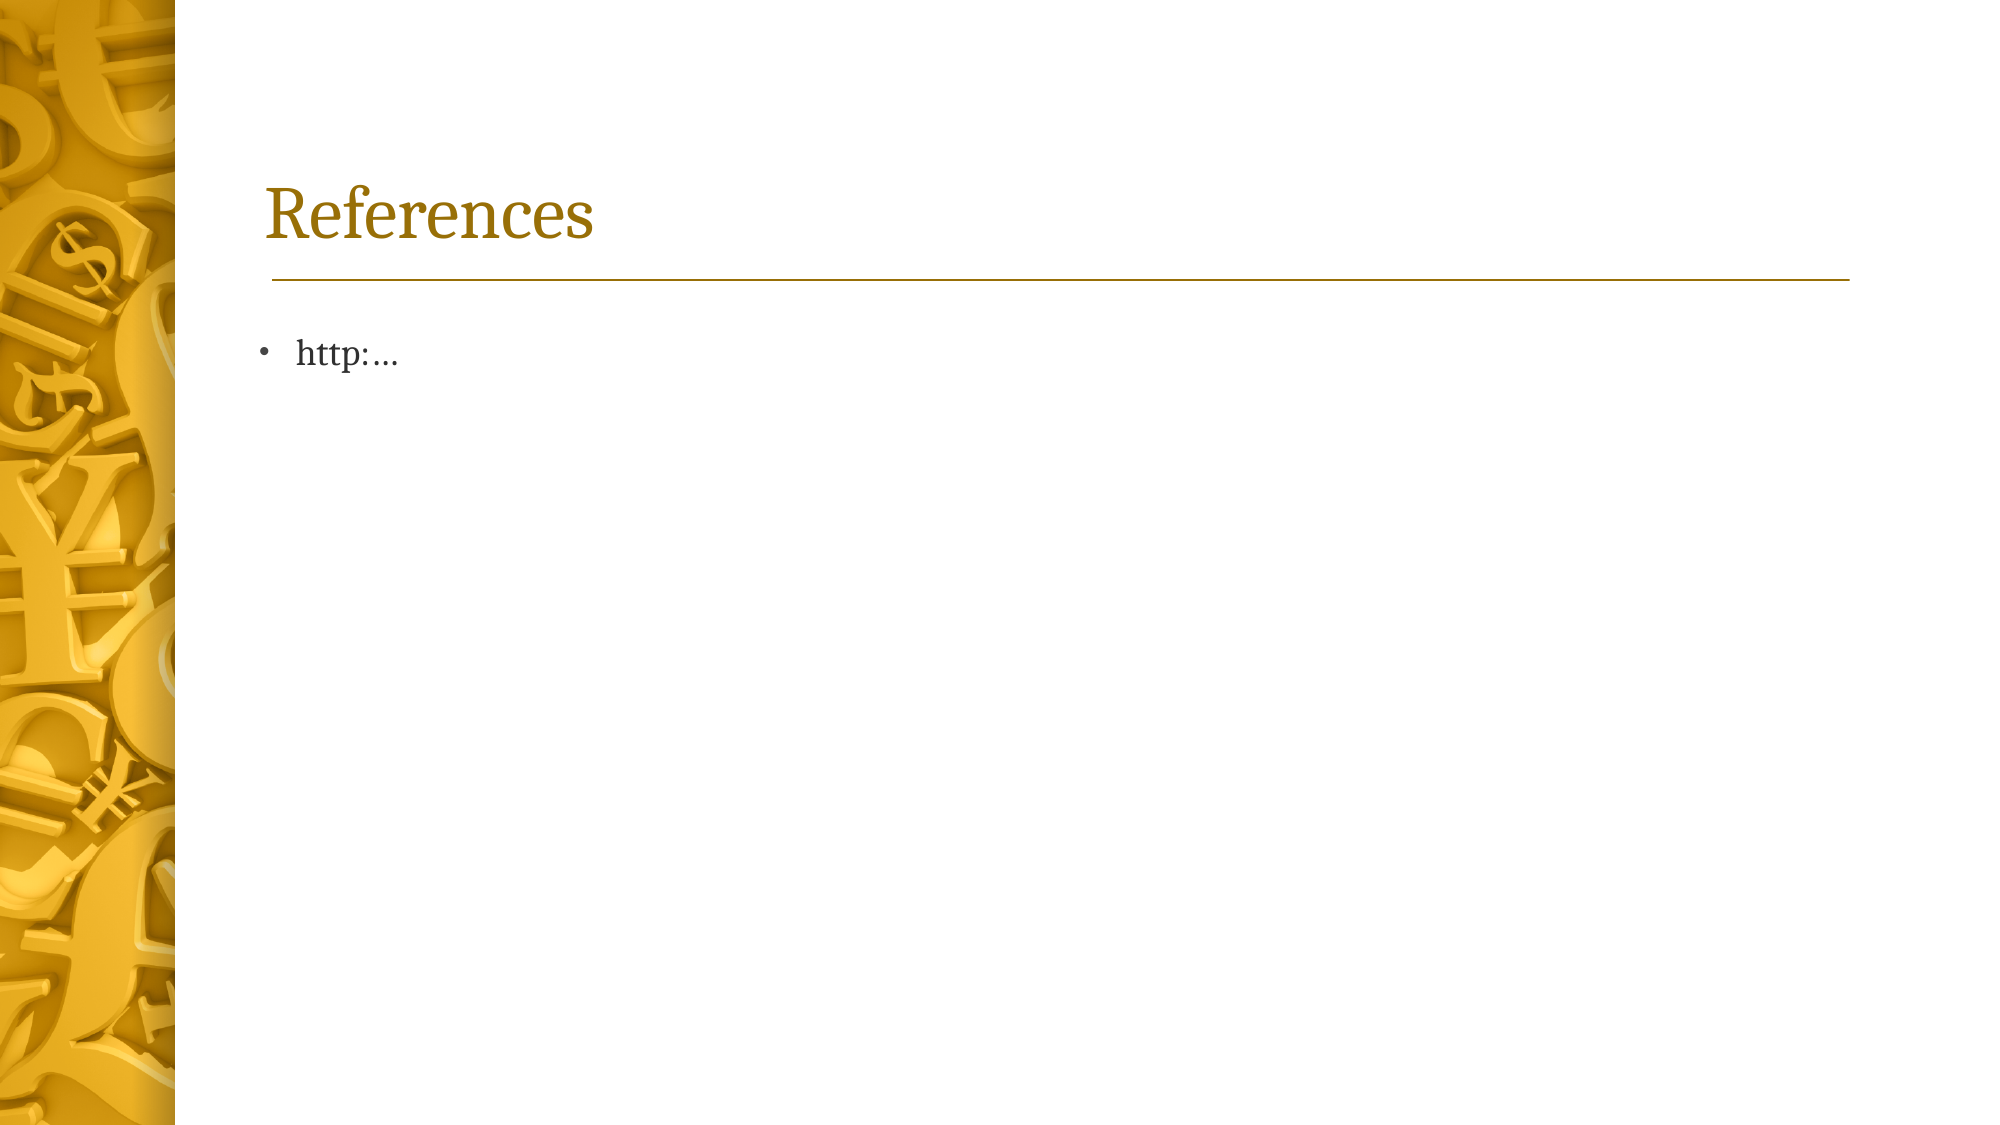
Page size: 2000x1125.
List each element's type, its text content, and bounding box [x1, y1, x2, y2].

picture [0, 0, 175, 1125]
title References [249, 62, 1863, 263]
list http:… [244, 325, 1863, 1013]
